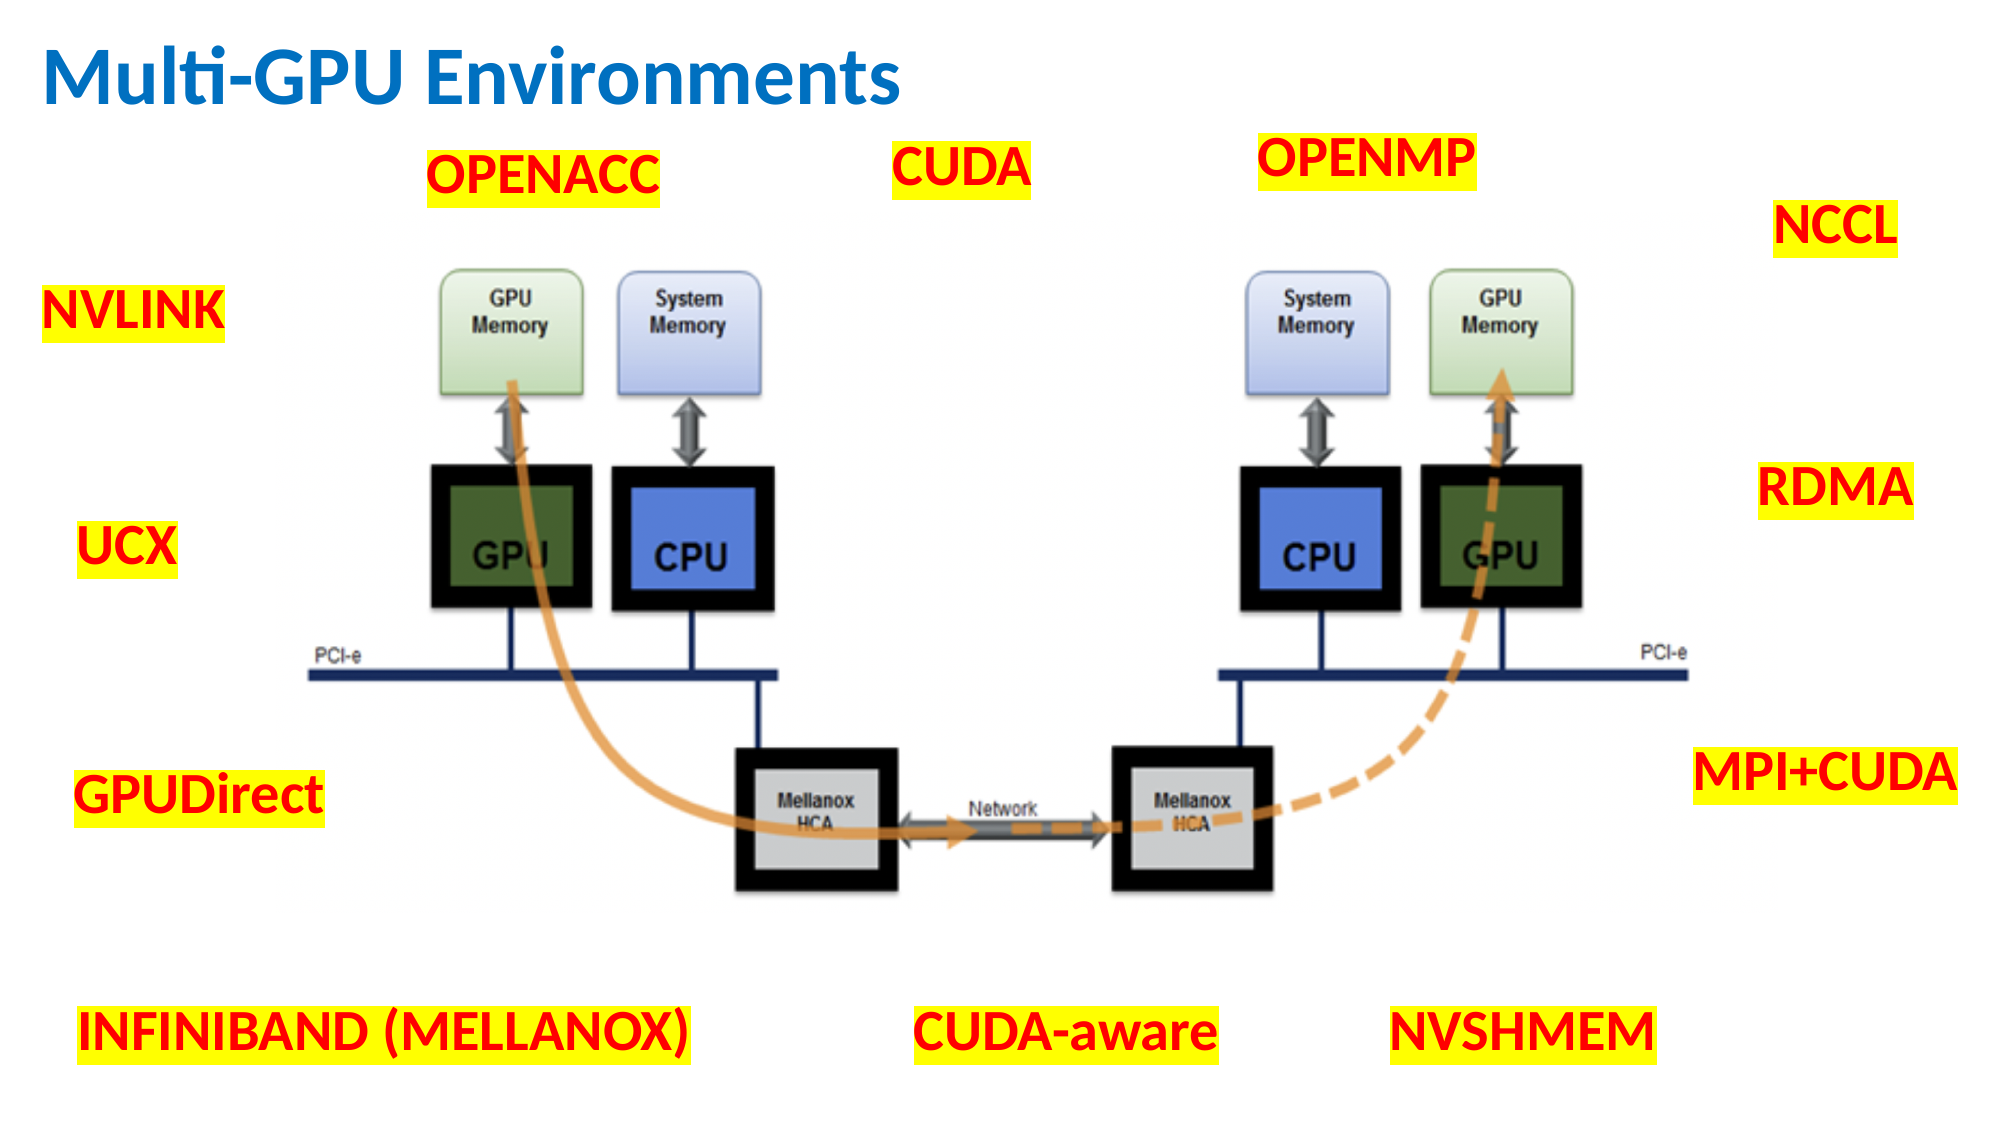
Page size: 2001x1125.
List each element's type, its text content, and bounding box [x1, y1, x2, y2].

text_box CUDA-aware [898, 984, 1243, 1069]
text_box Multi-GPU Environments [27, 13, 1516, 128]
text_box UCX [62, 499, 217, 584]
text_box GPUDirect [59, 748, 275, 833]
picture [275, 212, 1778, 913]
text_box NVSHMEM [1374, 984, 1700, 1069]
text_box RDMA [1778, 439, 1986, 525]
text_box CUDA [877, 119, 1053, 204]
text_box NVLINK [27, 262, 252, 348]
text_box MPI+CUDA [1778, 724, 1977, 810]
text_box OPENACC [412, 127, 687, 212]
text_box OPENMP [1242, 110, 1516, 196]
text_box INFINIBAND (MELLANOX) [62, 984, 754, 1069]
text_box NCCL [1758, 177, 1938, 263]
